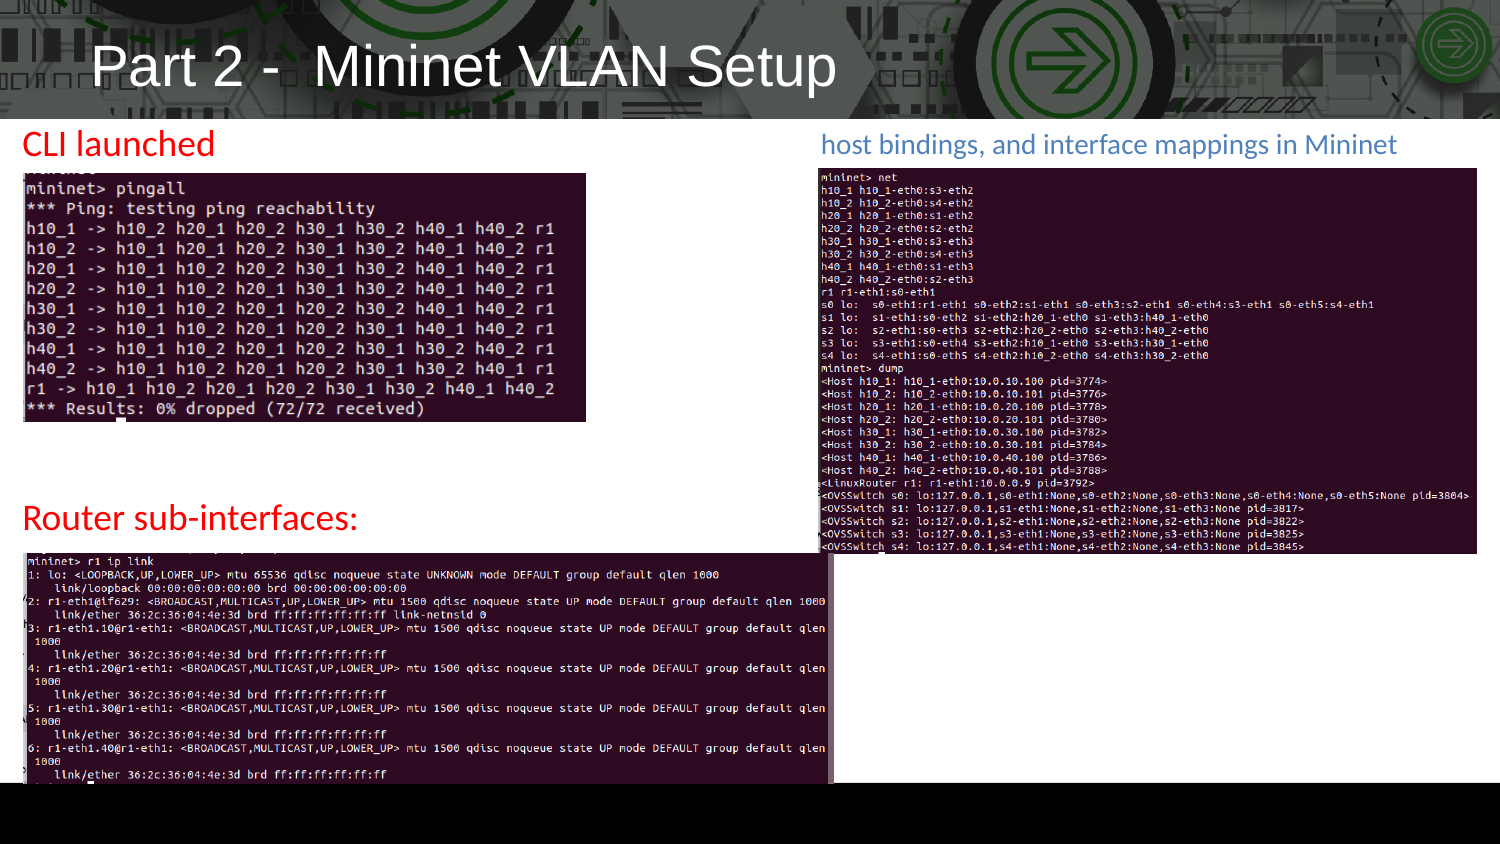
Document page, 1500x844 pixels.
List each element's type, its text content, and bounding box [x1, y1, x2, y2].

title Part 2 - Mininet VLAN Setup [75, 33, 1425, 93]
text_box CLI launched [7, 111, 240, 172]
picture [0, 0, 1500, 119]
picture [22, 168, 1477, 785]
text_box host bindings, and interface mappings in Mininet [806, 117, 1500, 168]
text_box Router sub-interfaces: [7, 485, 504, 546]
picture [22, 173, 586, 422]
